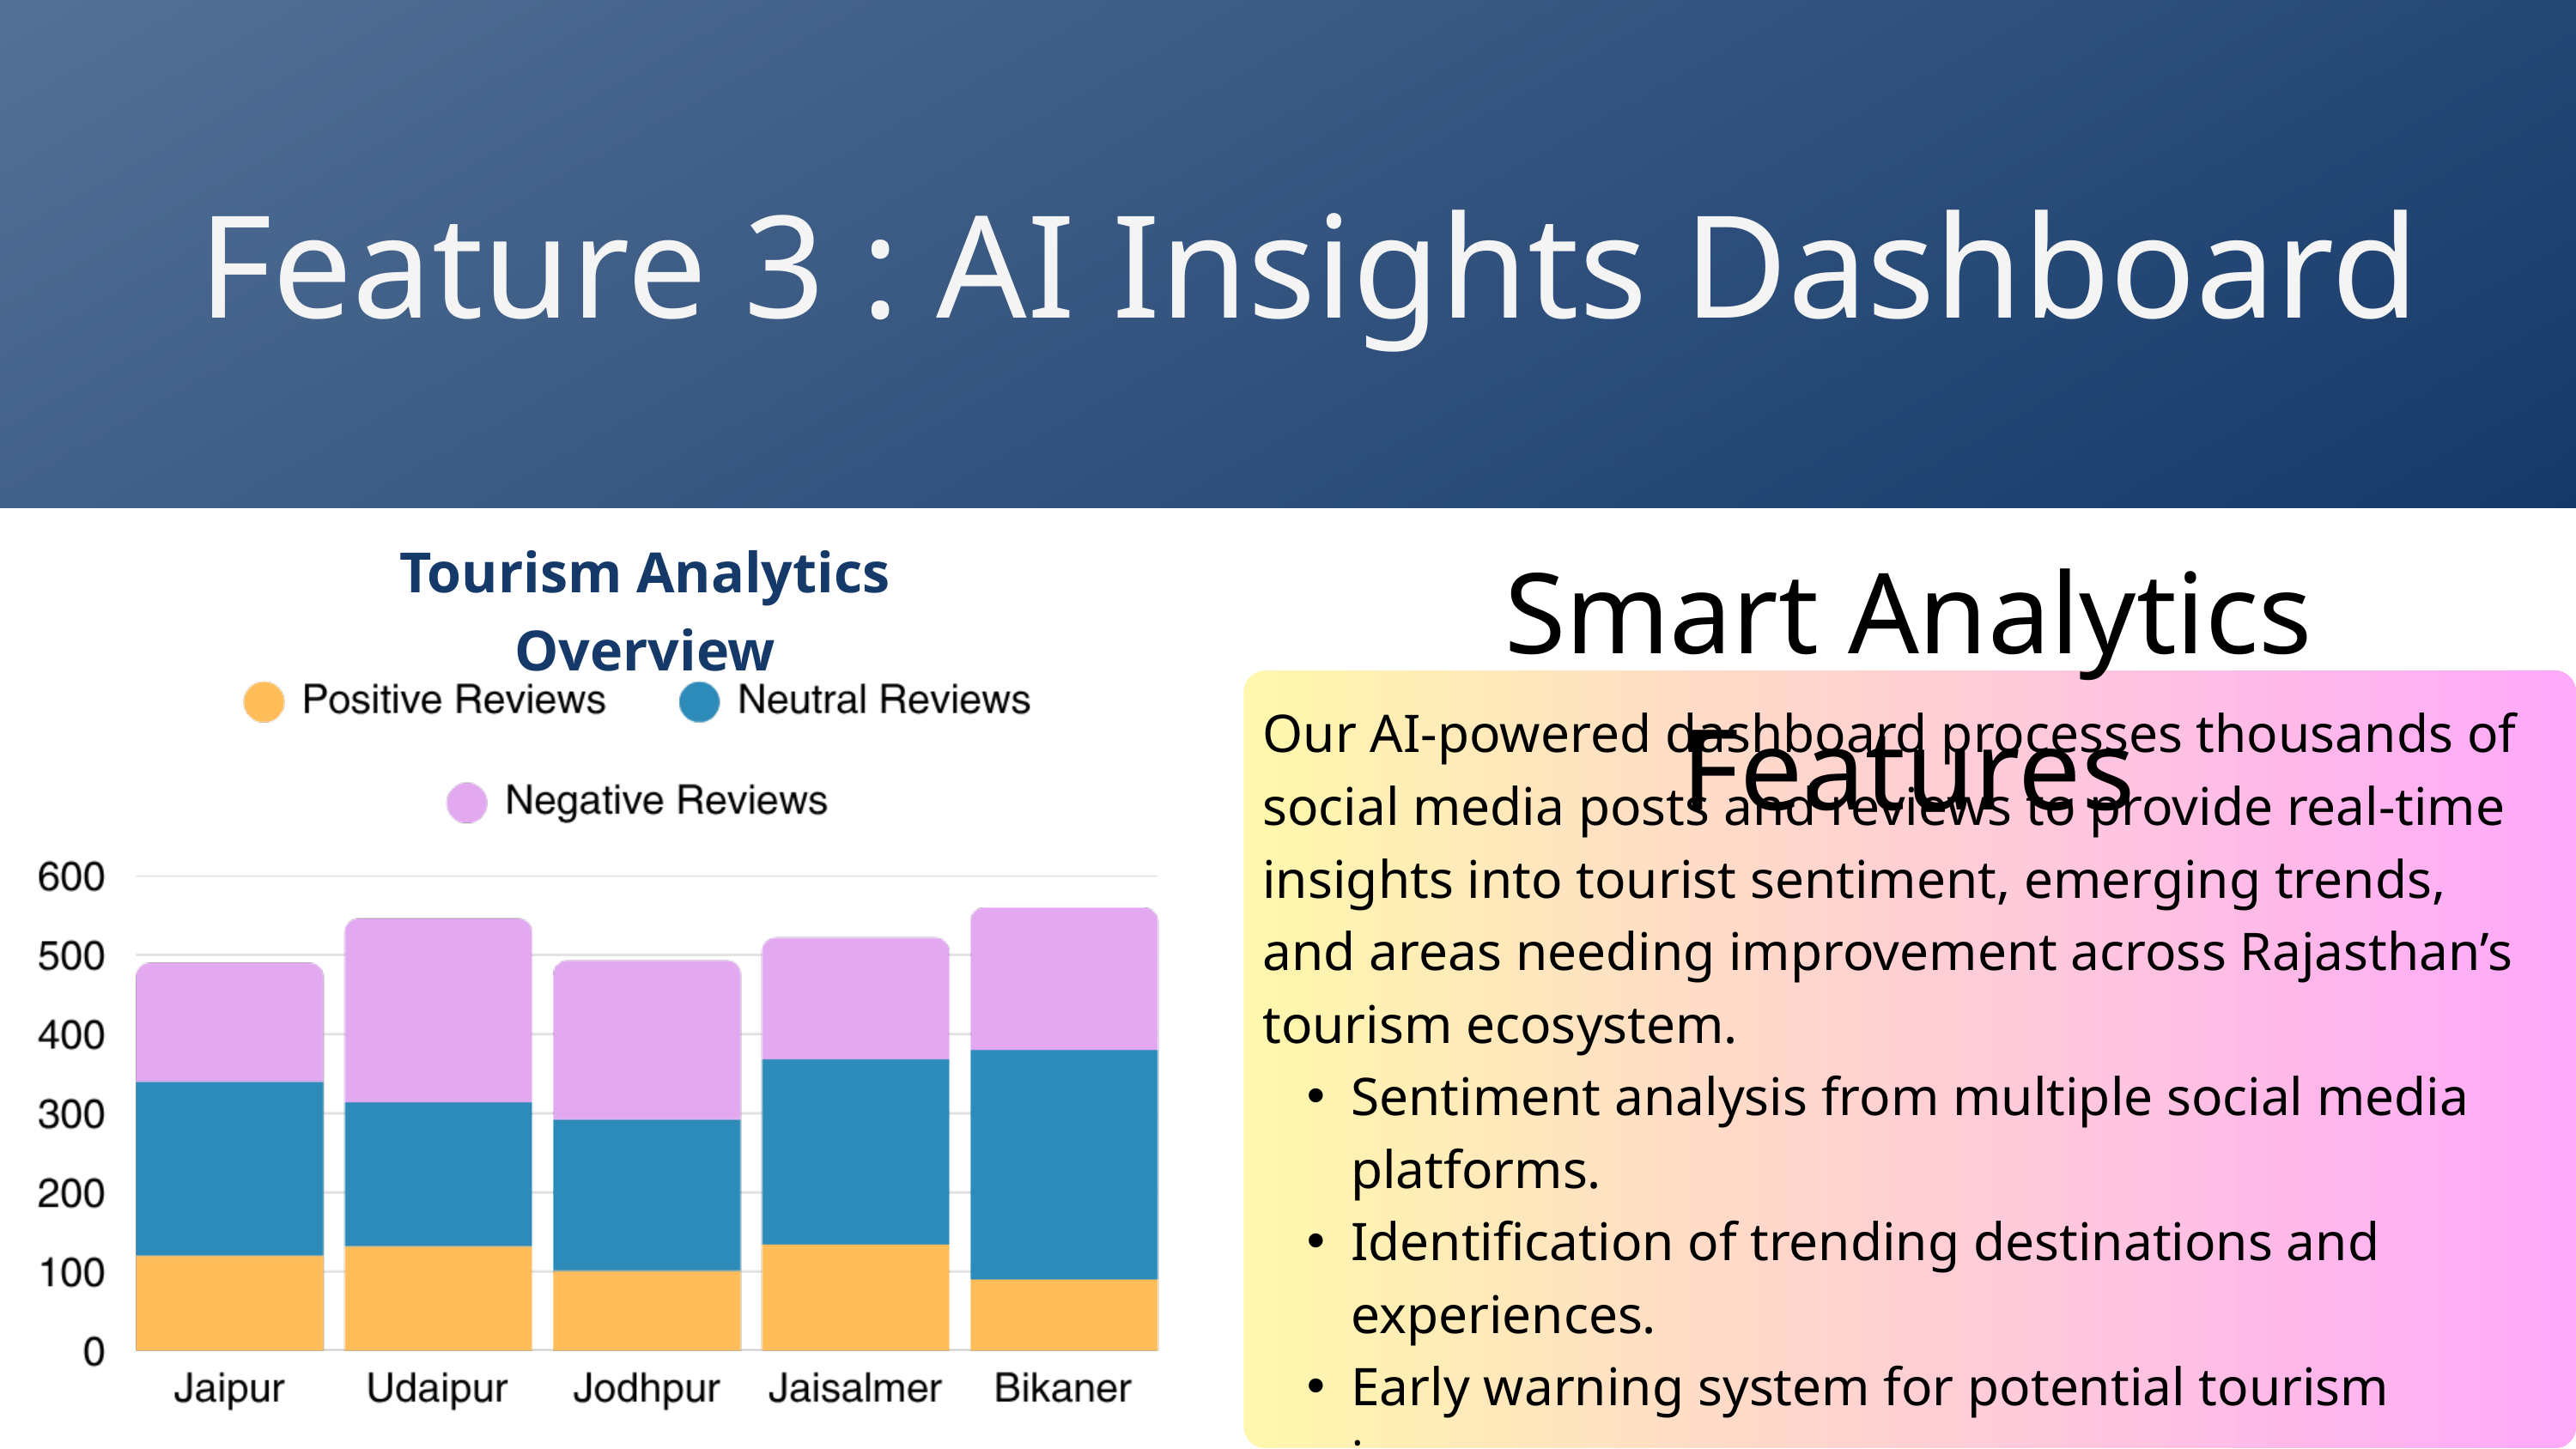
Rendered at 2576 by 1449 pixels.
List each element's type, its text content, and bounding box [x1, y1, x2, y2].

text_box Feature 3 : AI Insights Dashboard [198, 147, 2482, 347]
text_box Smart Analytics Features [1321, 519, 2530, 669]
picture [0, 504, 1317, 1449]
text_box [0, 0, 2576, 508]
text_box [1243, 670, 2576, 1449]
